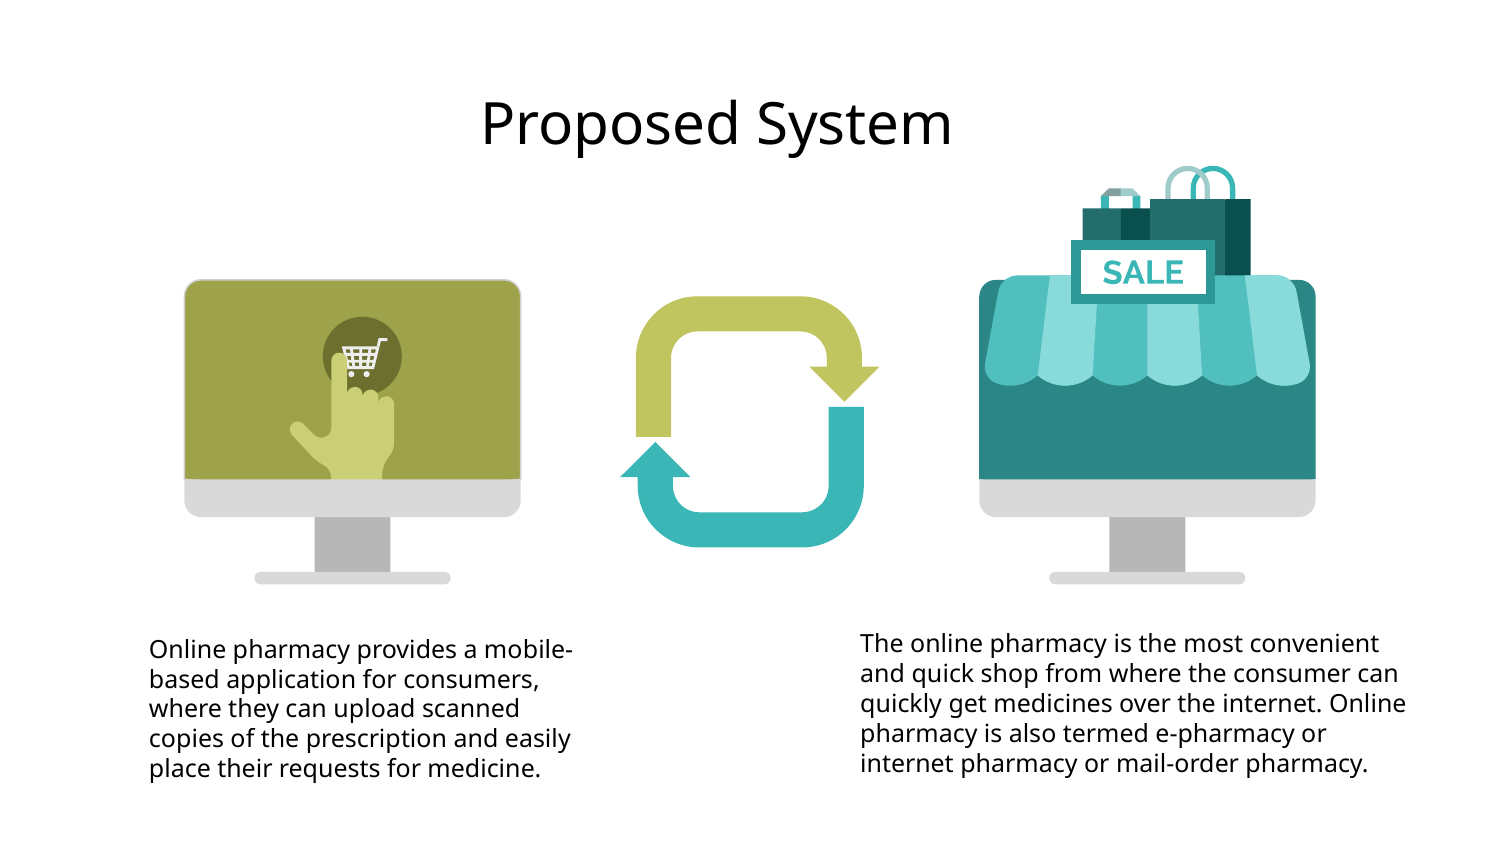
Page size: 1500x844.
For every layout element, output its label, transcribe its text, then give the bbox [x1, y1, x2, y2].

text_box [1199, 275, 1257, 386]
text_box [1166, 260, 1183, 284]
text_box [1147, 260, 1164, 284]
text_box [1037, 275, 1097, 386]
text_box [984, 275, 1049, 386]
text_box [1122, 260, 1145, 284]
text_box [1132, 197, 1141, 208]
text_box [1082, 208, 1120, 240]
text_box [1103, 260, 1122, 285]
text_box [979, 479, 1316, 518]
text_box [1147, 305, 1203, 386]
text_box Online pharmacy provides a mobile-based application for consumers, where they can upload scanned copies of the prescription and easily place their requests for medicine. [133, 666, 606, 750]
text_box [1100, 188, 1120, 197]
text_box [1201, 165, 1236, 199]
text_box [1120, 188, 1141, 197]
text_box [1190, 174, 1200, 199]
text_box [184, 279, 521, 585]
text_box [635, 296, 880, 437]
text_box [1049, 571, 1246, 585]
text_box The online pharmacy is the most convenient and quick shop from where the consumer can quickly get medicines over the internet. Online pharmacy is also termed e-pharmacy or internet pharmacy or mail-order pharmacy. [845, 610, 1428, 794]
text_box [1080, 249, 1206, 295]
text_box [979, 279, 1316, 479]
text_box [1244, 275, 1310, 386]
text_box [1120, 208, 1149, 240]
text_box [1226, 199, 1239, 275]
text_box [1165, 165, 1210, 199]
text_box [1149, 199, 1226, 275]
text_box [1100, 197, 1109, 208]
text_box [1239, 199, 1251, 275]
text_box [620, 406, 864, 548]
text_box Proposed System [376, 77, 1058, 165]
text_box [1109, 518, 1186, 571]
text_box [1093, 305, 1147, 386]
text_box [1071, 240, 1216, 305]
